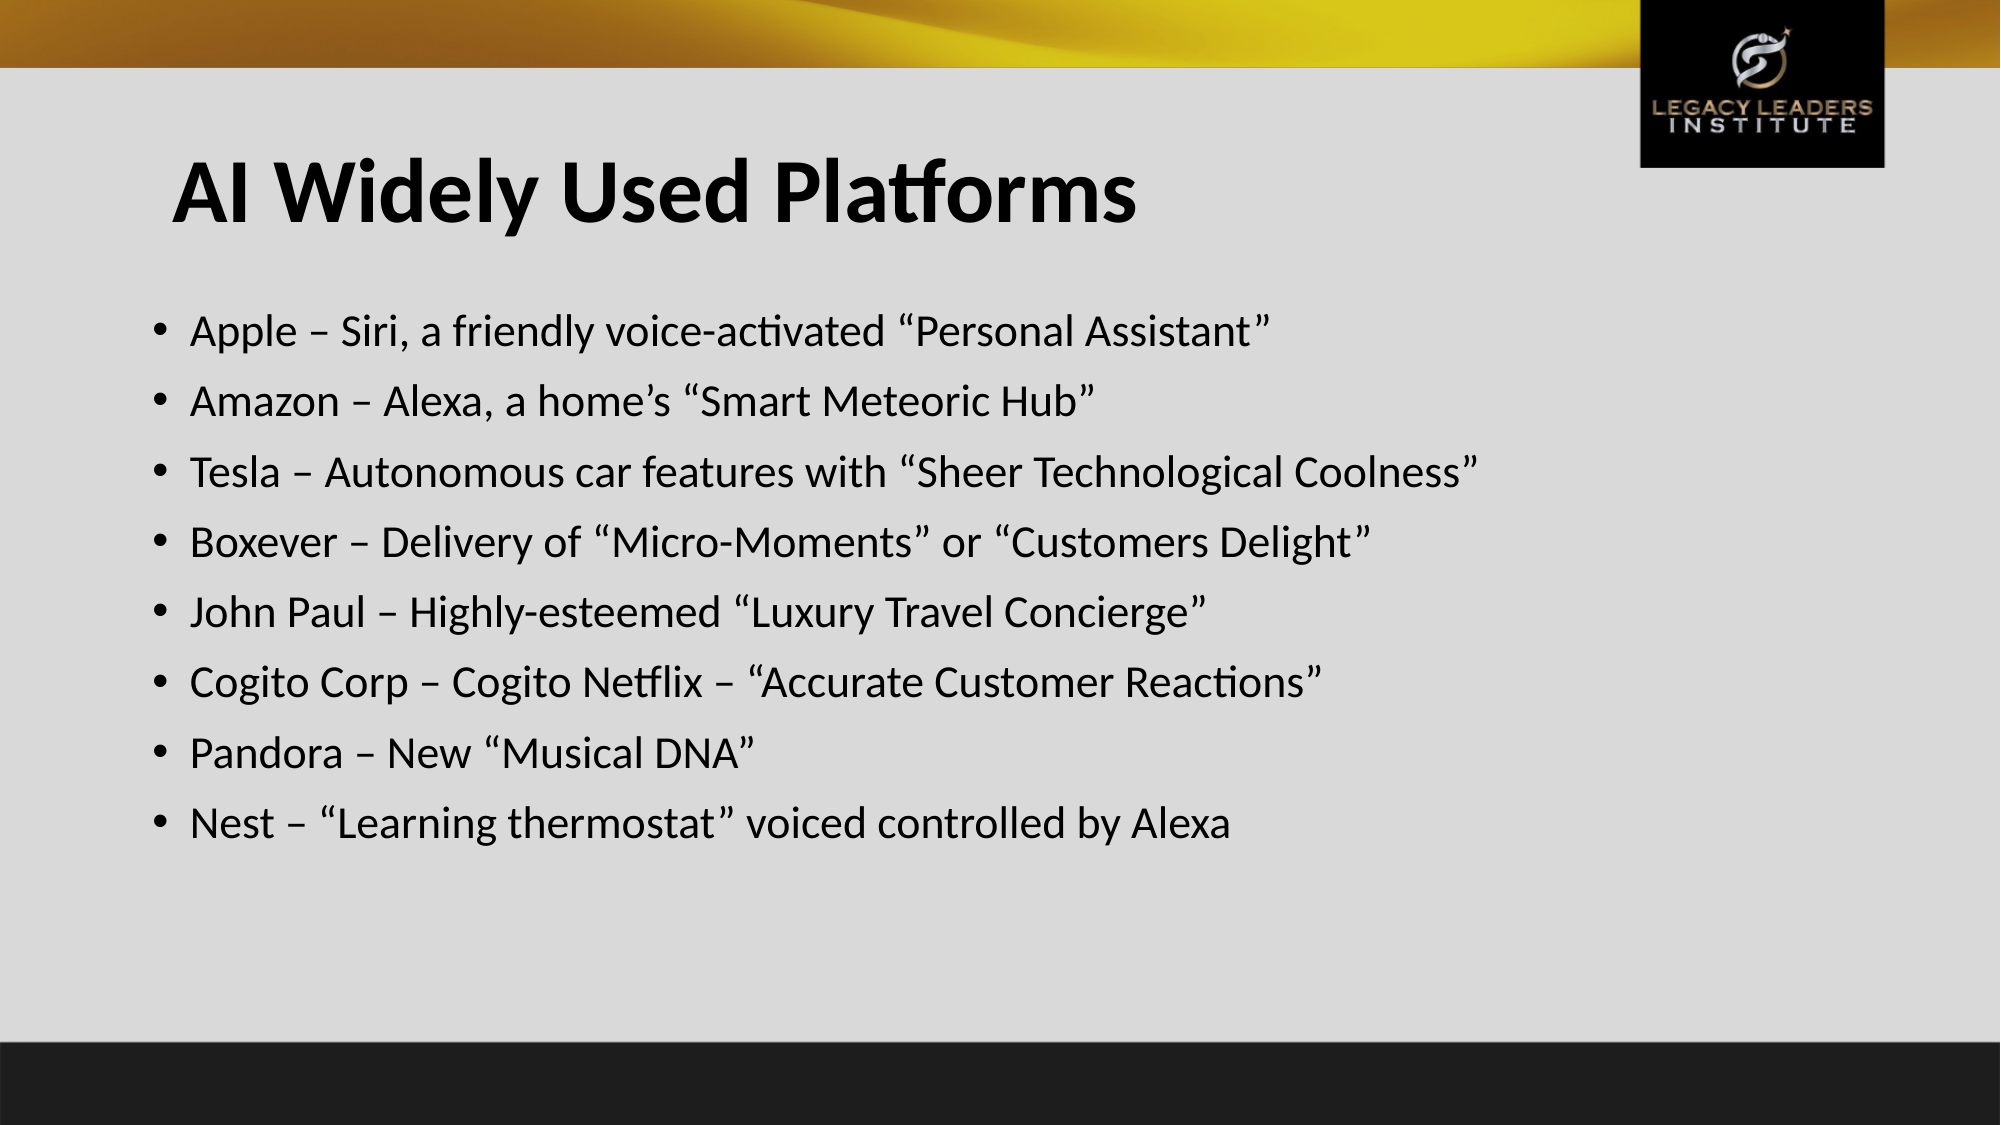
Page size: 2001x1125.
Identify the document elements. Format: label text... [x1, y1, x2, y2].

list Apple – Siri, a friendly voice-activated “Personal Assistant” Amazon – Alexa, a home’s “Smart Meteoric Hub” Tesla – Autonomous car features with “Sheer Technological Coolness” Boxever – Delivery of “Micro-Moments” or “Customers Delight” John Paul – Highly-esteemed “Luxury Travel Concierge” Cogito Corp – Cogito Netflix – “Accurate Customer Reactions” Pandora – New “Musical DNA” Nest – “Learning thermostat” voiced controlled by Alexa [137, 299, 1863, 1014]
text_box AI Widely Used Platforms [157, 123, 1176, 249]
picture [0, 0, 2000, 1125]
